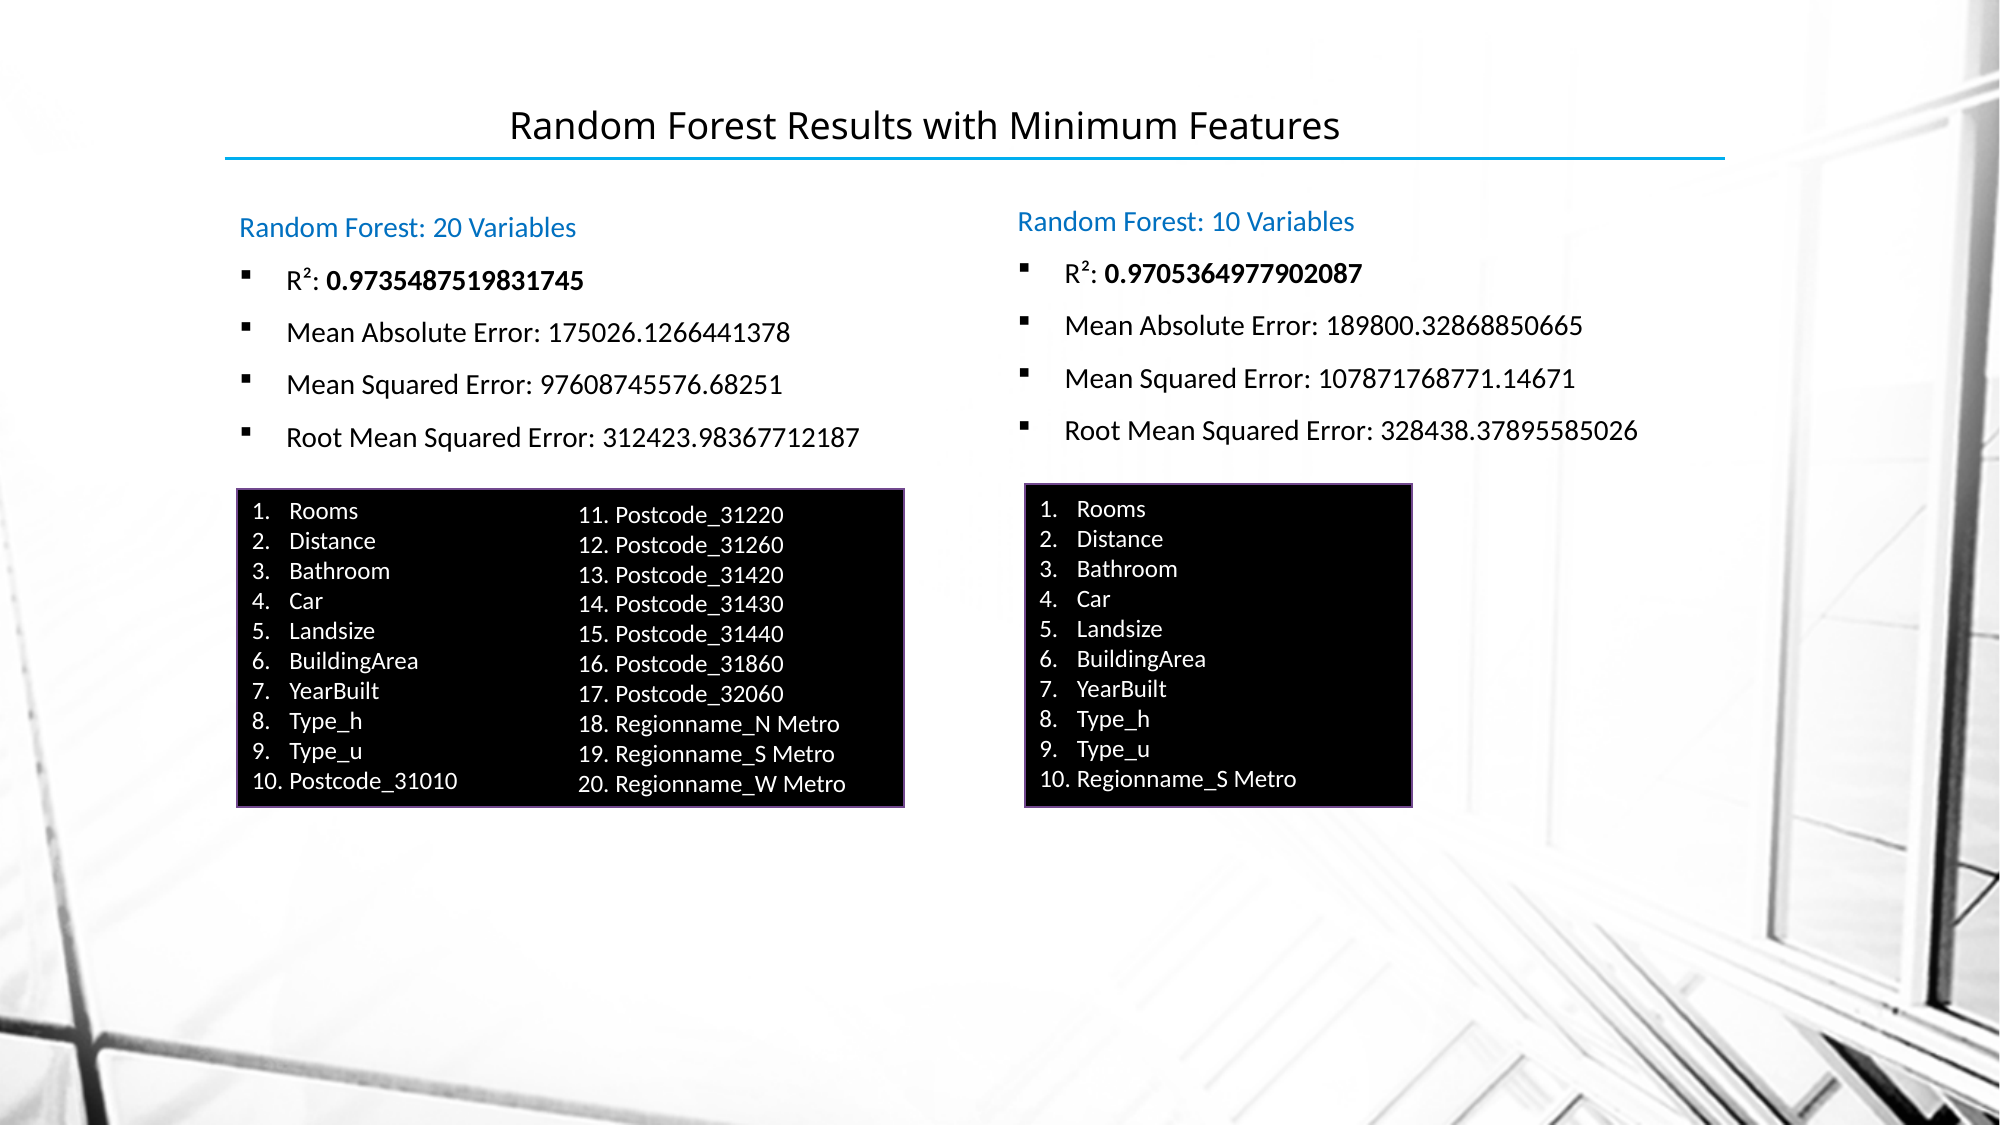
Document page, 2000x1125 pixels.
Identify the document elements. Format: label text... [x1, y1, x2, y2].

text_box Rooms Distance Bathroom Car Landsize BuildingArea YearBuilt Type_h Type_u Postcode_31010 [237, 487, 579, 802]
text_box Rooms Distance Bathroom Car Landsize BuildingArea YearBuilt Type_h Type_u Regionname_S Metro [1024, 485, 1338, 800]
text_box Random Forest: 10 Variables R²: 0.9705364977902087 Mean Absolute Error: 189800.32868850665 Mean Squared Error: 107871768771.14671 Root Mean Squared Error: 328438.37895585026 [1002, 176, 1690, 454]
text_box Random Forest: 20 Variables R²: 0.9735487519831745 Mean Absolute Error: 175026.1266441378 Mean Squared Error: 97608745576.68251 Root Mean Squared Error: 312423.98367712187 [224, 183, 926, 461]
text_box [236, 488, 905, 808]
text_box 11. Postcode_31220 12. Postcode_31260 13. Postcode_31420 14. Postcode_31430 15. Postcode_31440 16. Postcode_31860 17. Postcode_32060 18. Regionname_N Metro 19. Regionname_S Metro 20. Regionname_W Metro [563, 490, 866, 805]
title Random Forest Results with Minimum Features [212, 72, 1638, 155]
picture [0, 0, 2000, 1125]
text_box [1024, 483, 1413, 808]
